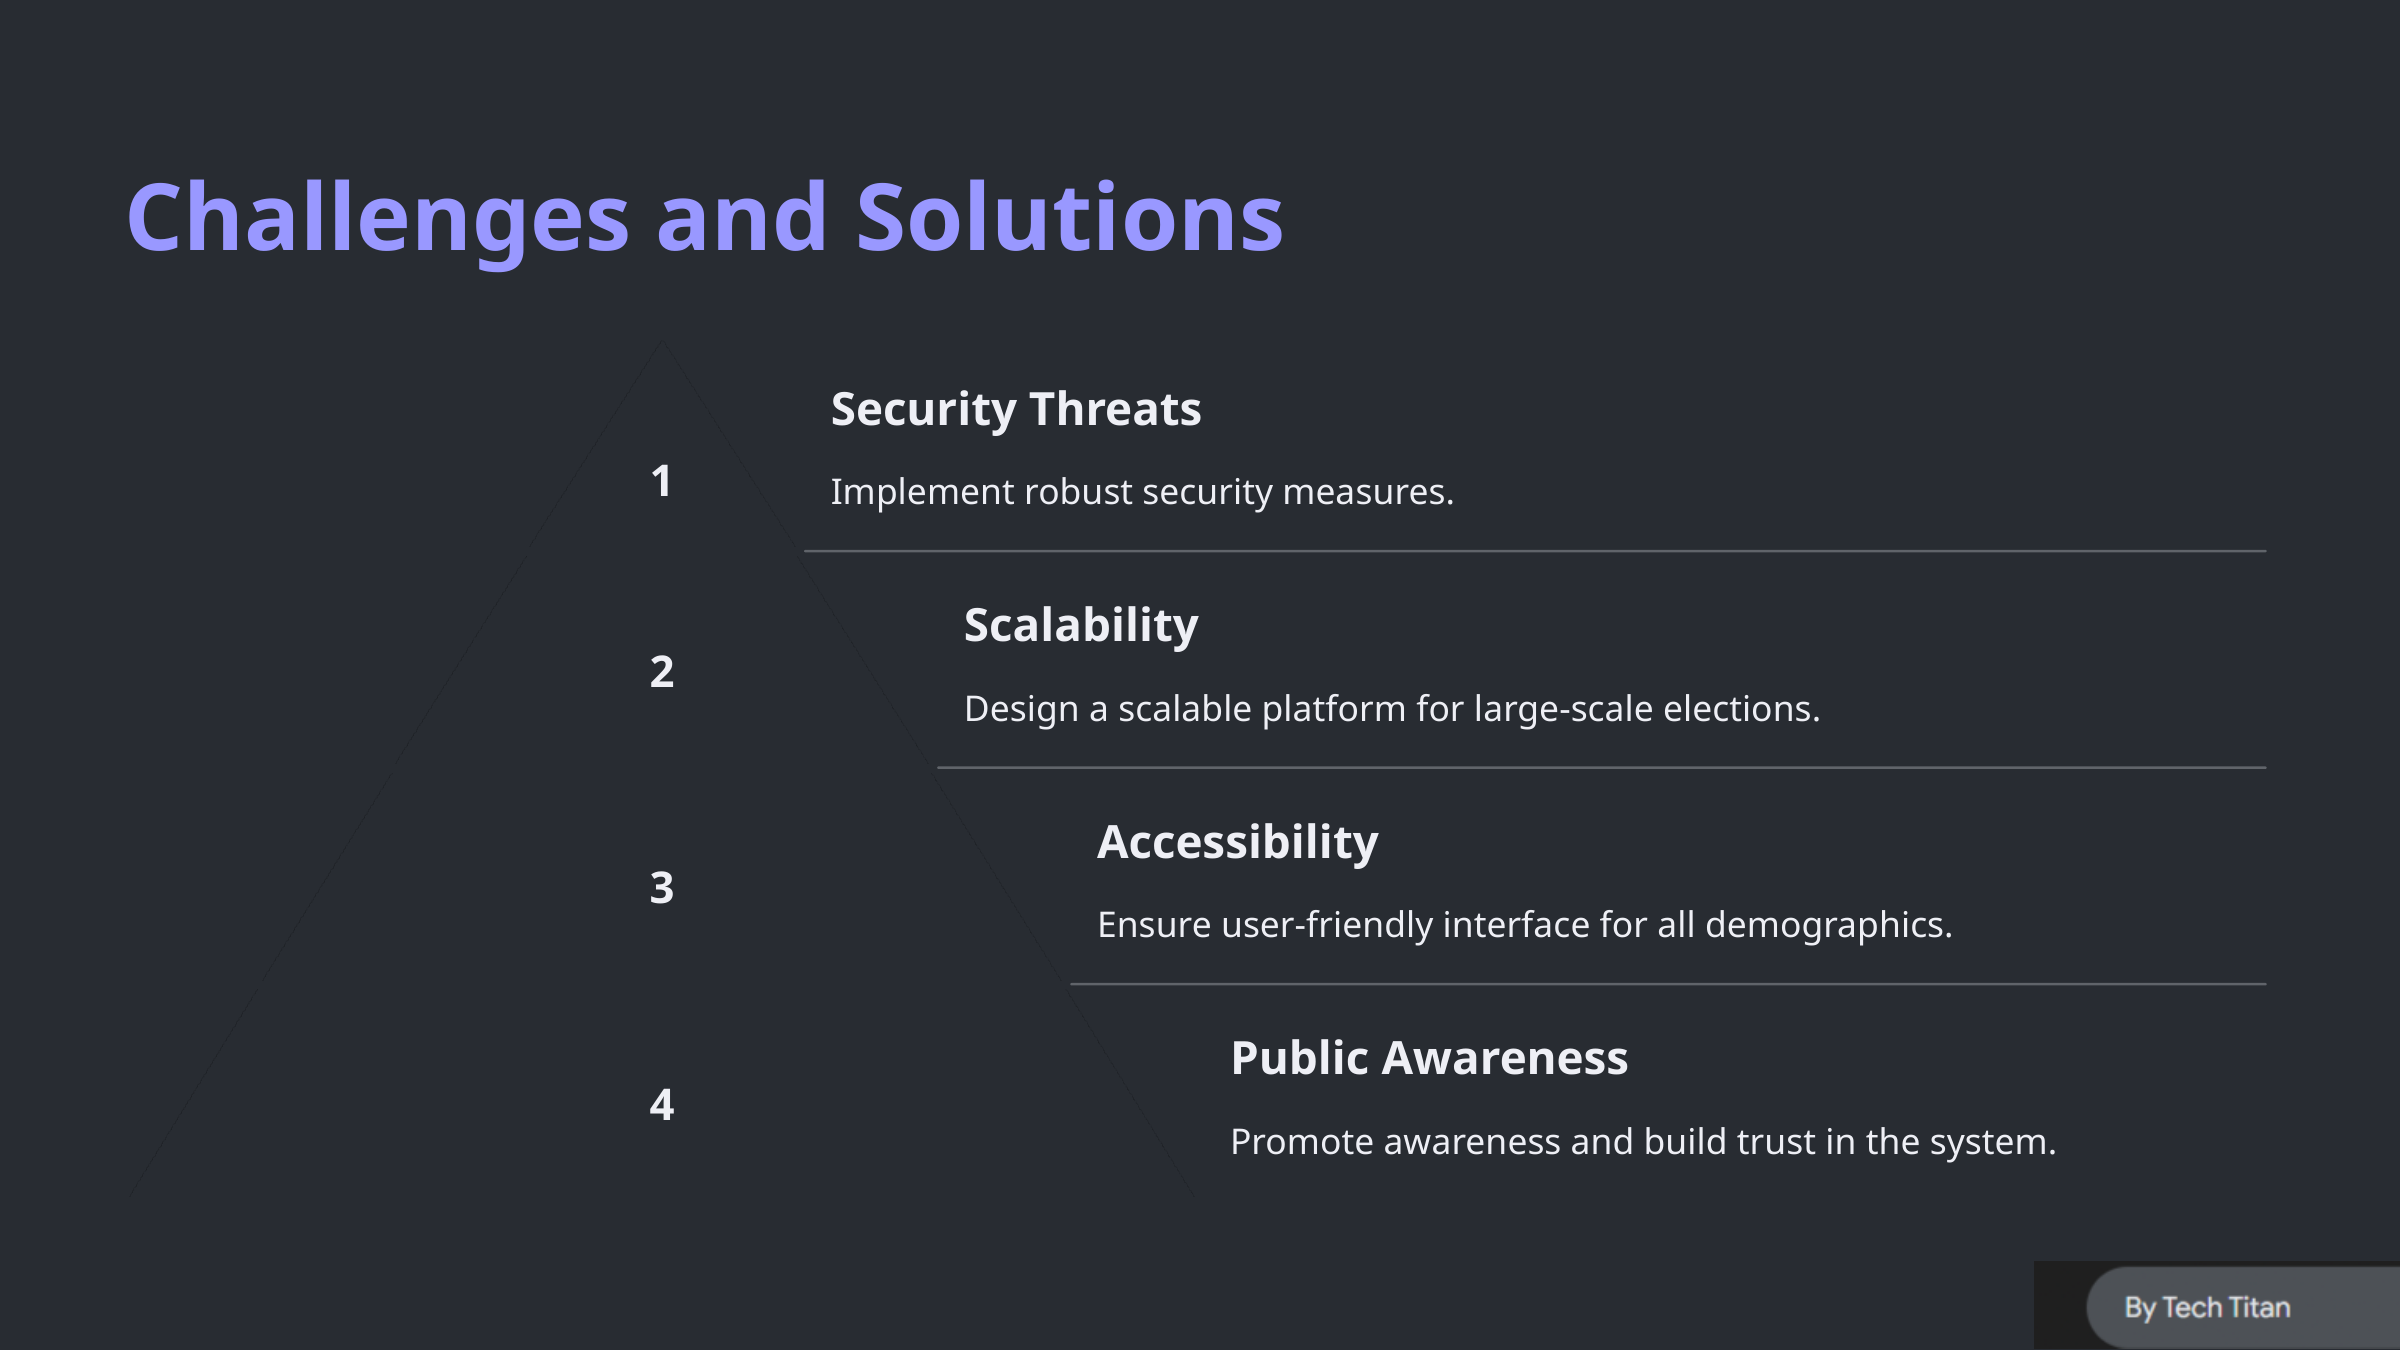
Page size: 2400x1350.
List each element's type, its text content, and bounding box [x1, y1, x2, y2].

picture [129, 989, 1195, 1198]
picture [2034, 1261, 2400, 1349]
picture [395, 556, 929, 765]
text_box Public Awareness [1230, 1025, 1698, 1084]
text_box Implement robust security measures. [830, 455, 1495, 513]
text_box Challenges and Solutions [124, 152, 1161, 270]
text_box Scalability [963, 592, 1432, 651]
text_box Accessibility [1097, 808, 1565, 868]
text_box Ensure user-friendly interface for all demographics. [1097, 888, 2003, 946]
text_box Promote awareness and build trust in the system. [1230, 1105, 2111, 1163]
text_box [1070, 982, 2267, 986]
text_box [804, 549, 2267, 553]
text_box Design a scalable platform for large-scale elections. [963, 672, 1875, 729]
picture [528, 340, 796, 549]
text_box Security Threats [830, 375, 1299, 435]
picture [262, 773, 1062, 982]
